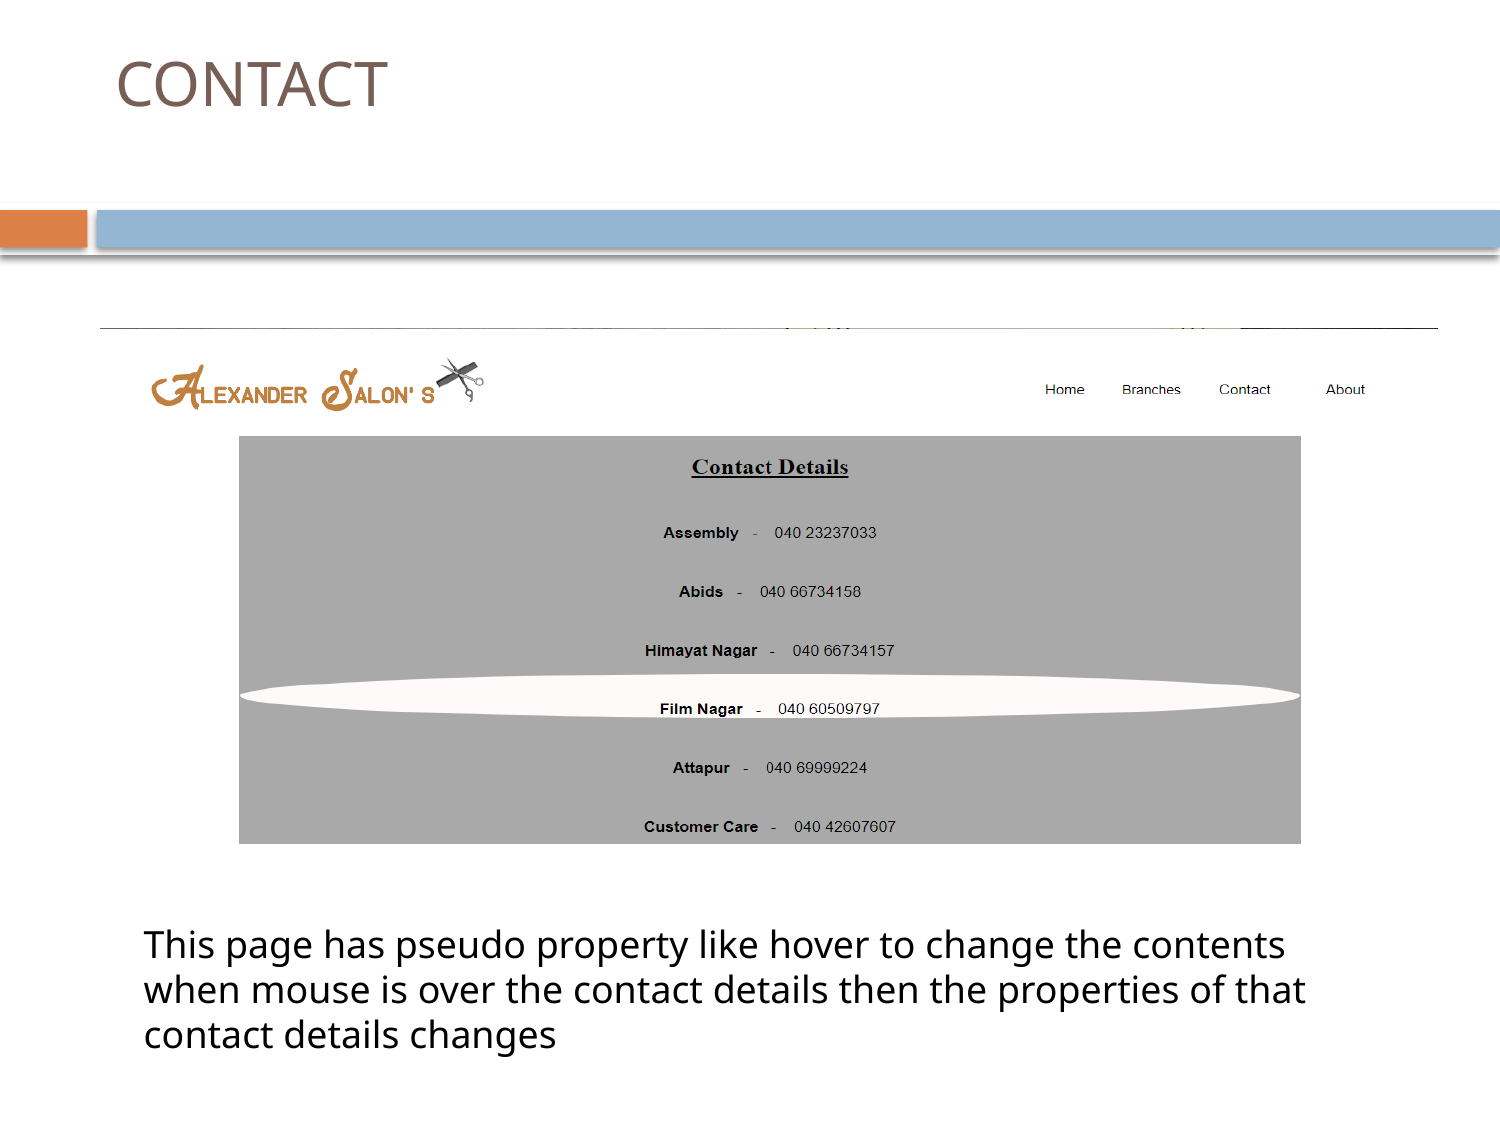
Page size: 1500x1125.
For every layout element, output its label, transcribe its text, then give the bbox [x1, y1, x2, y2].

text_box This page has pseudo property like hover to change the contents when mouse is over the contact details then the properties of that contact details changes [128, 913, 1325, 1064]
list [100, 327, 1439, 844]
title CONTACT [100, 37, 1438, 200]
